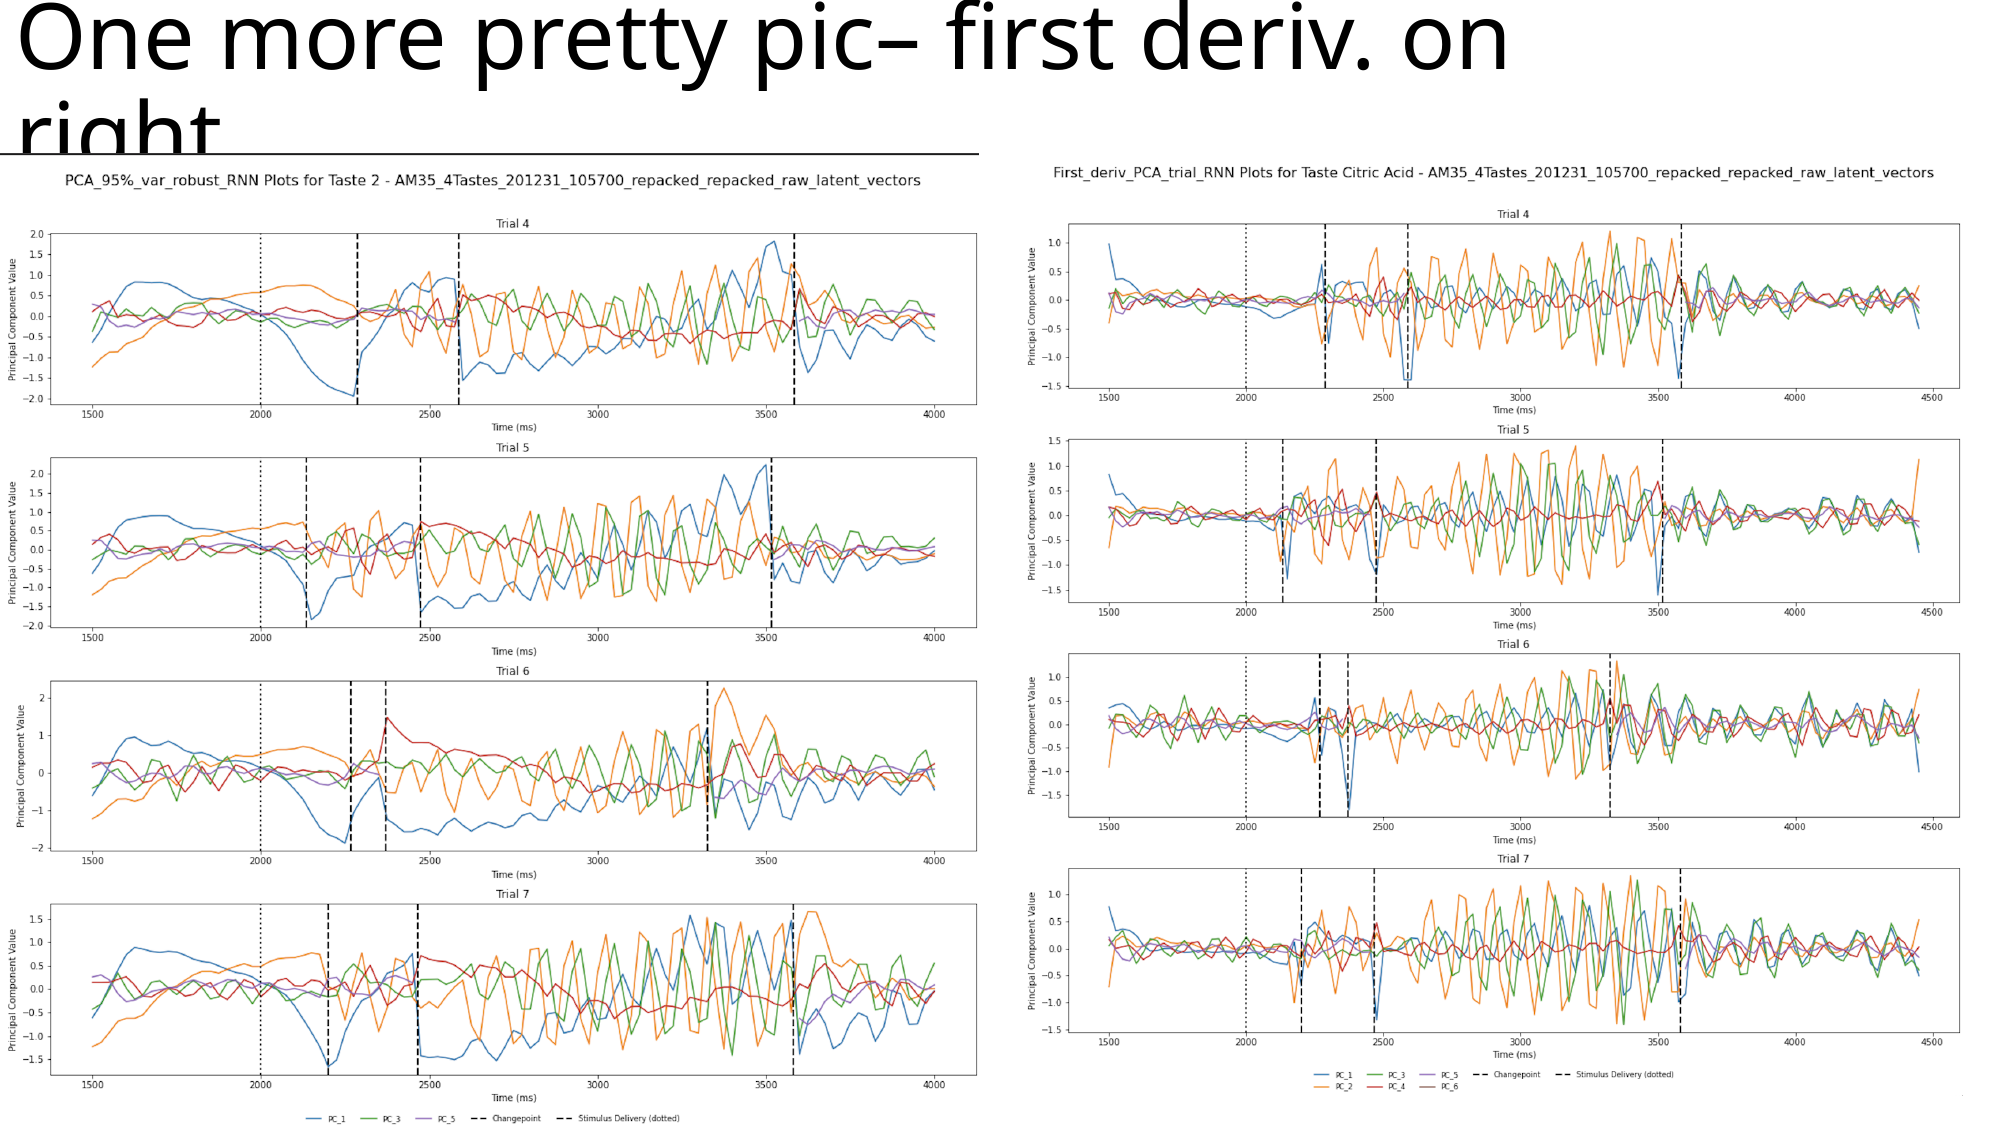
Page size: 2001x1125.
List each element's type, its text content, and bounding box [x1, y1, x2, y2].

title One more pretty pic– first deriv. on right [0, 0, 1725, 199]
picture [0, 153, 979, 1125]
picture [1021, 153, 1963, 1096]
